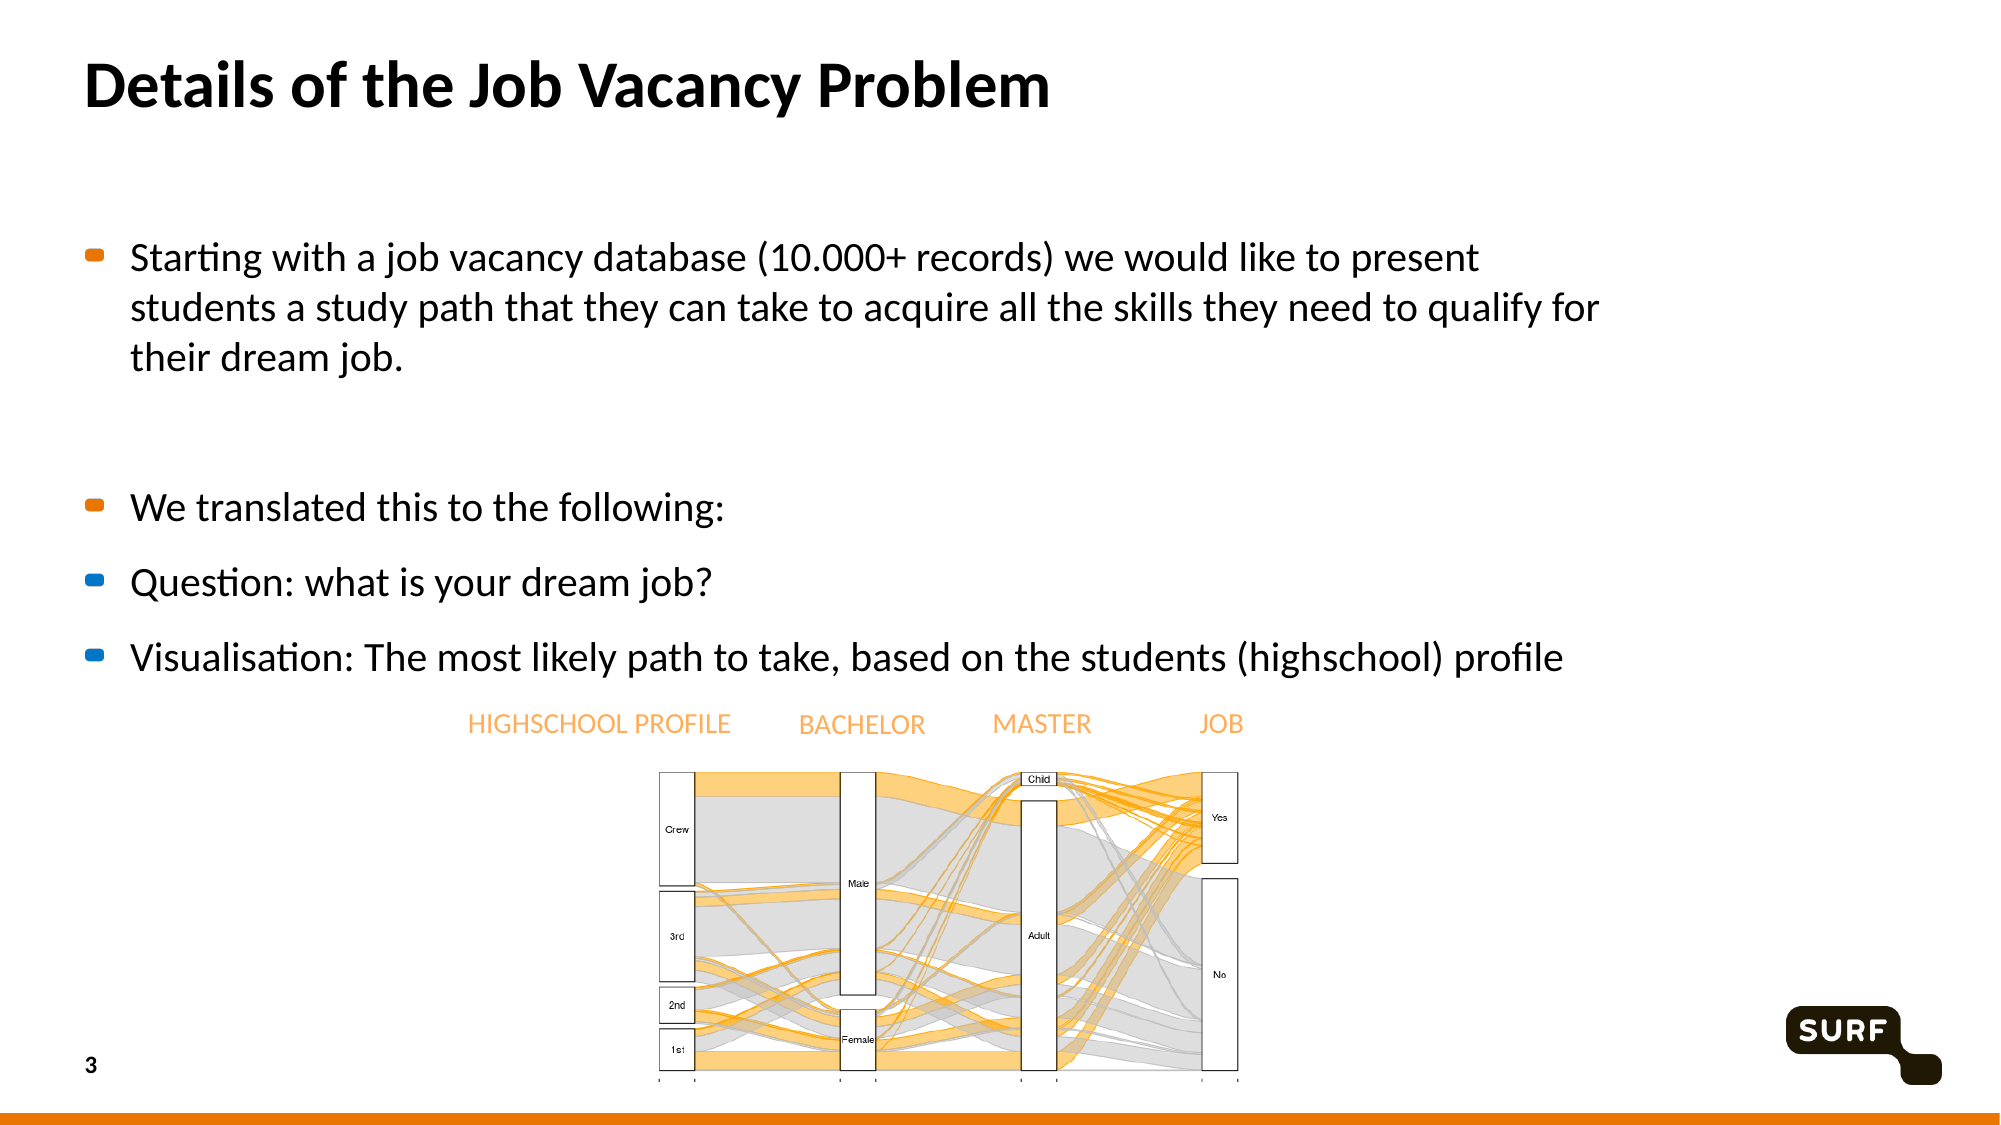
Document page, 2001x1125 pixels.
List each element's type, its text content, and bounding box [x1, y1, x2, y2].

picture [85, 565, 104, 595]
title Details of the Job Vacancy Problem [85, 44, 1914, 144]
text_box MASTER [992, 704, 1093, 740]
text_box Job [1199, 704, 1245, 740]
picture [85, 640, 104, 670]
picture [1786, 1006, 1942, 1085]
picture [85, 490, 104, 520]
list Starting with a job vacancy database (10.000+ records) we would like to present students a study path that they can take to acquire all the skills they need to qualify for their dream job. We translated this to the following: Question: what is your dream job? Visualisation: The most likely path to take, based on the students (highschool) profile [85, 229, 1608, 961]
slide_number 3 [84, 1045, 149, 1082]
picture [85, 240, 104, 270]
picture [641, 754, 1255, 1082]
text_box Highschool profile [467, 704, 732, 740]
text_box Bachelor [798, 705, 927, 741]
